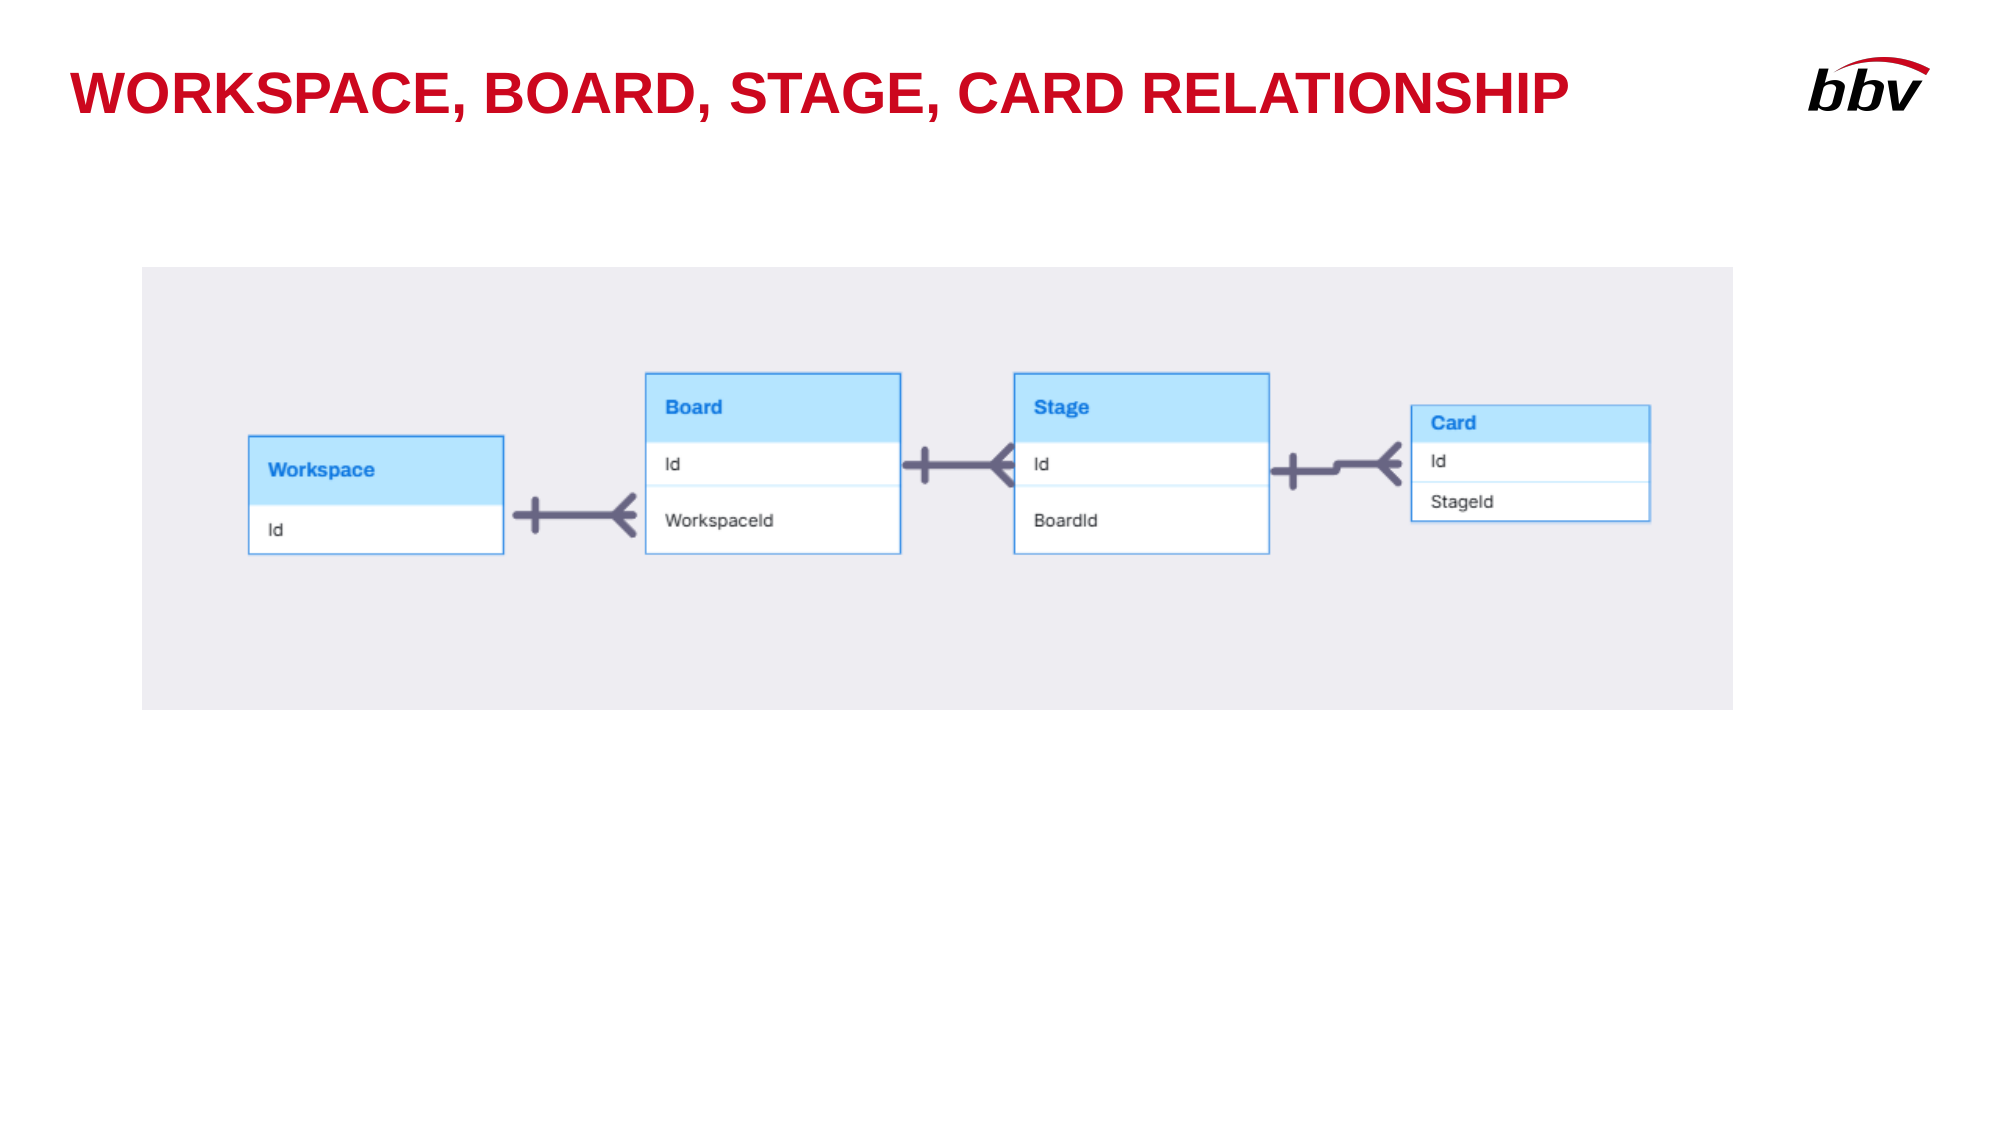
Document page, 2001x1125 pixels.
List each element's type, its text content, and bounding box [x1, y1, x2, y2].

picture [141, 267, 1734, 710]
picture [1808, 57, 1930, 111]
title WORKSPACE, BOARD, STAGE, CARD RELATIONSHIP [70, 0, 1666, 181]
